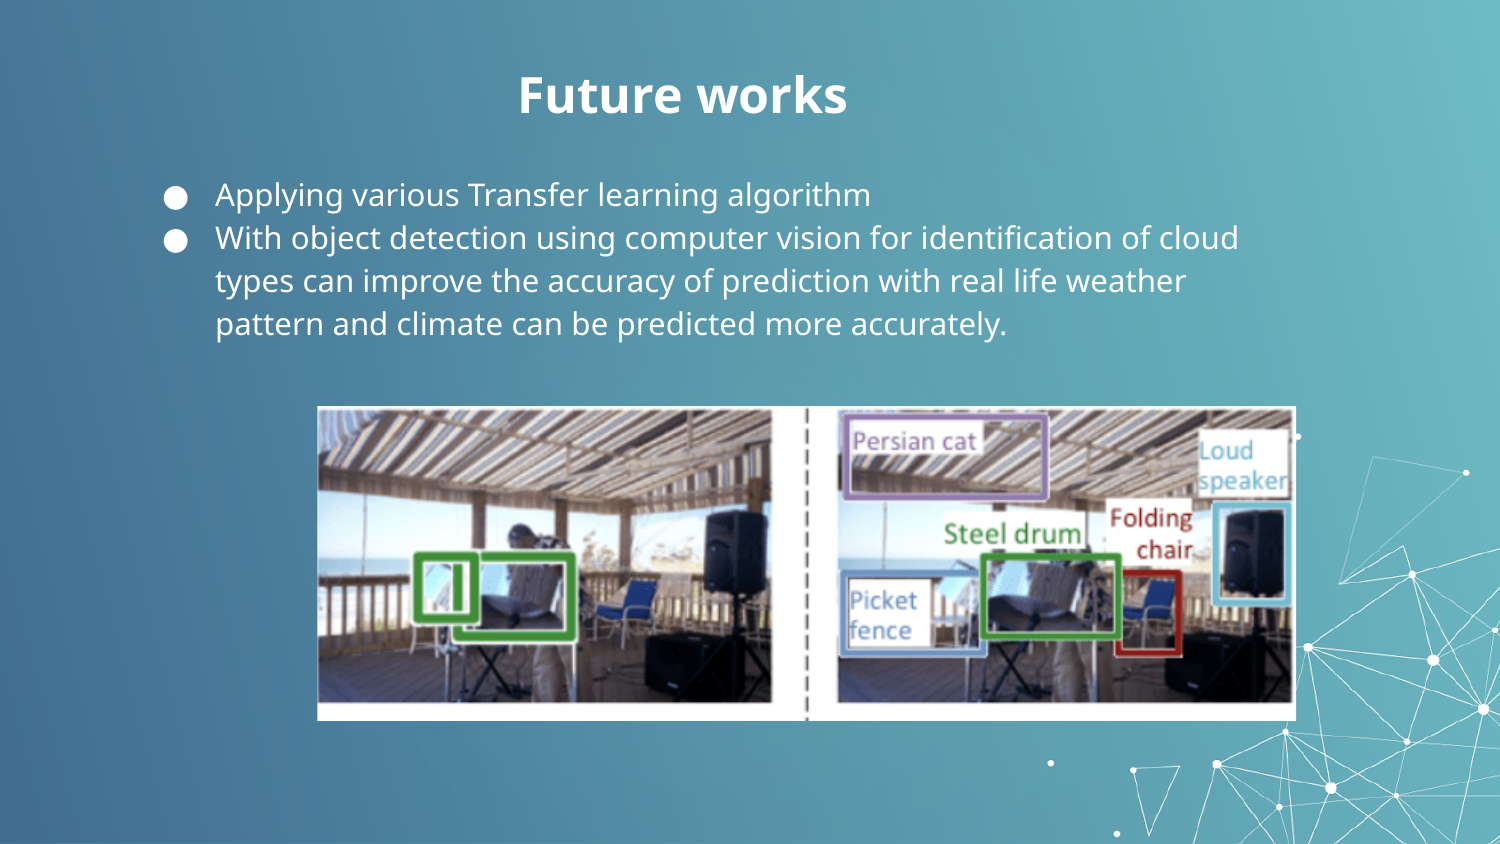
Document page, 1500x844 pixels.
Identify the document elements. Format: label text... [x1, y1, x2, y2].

list Applying various Transfer learning algorithm With object detection using computer vision for identification of cloud types can improve the accuracy of prediction with real life weather pattern and climate can be predicted more accurately. [125, 154, 1261, 794]
title Future works [255, 48, 1111, 204]
picture [0, 0, 1500, 844]
